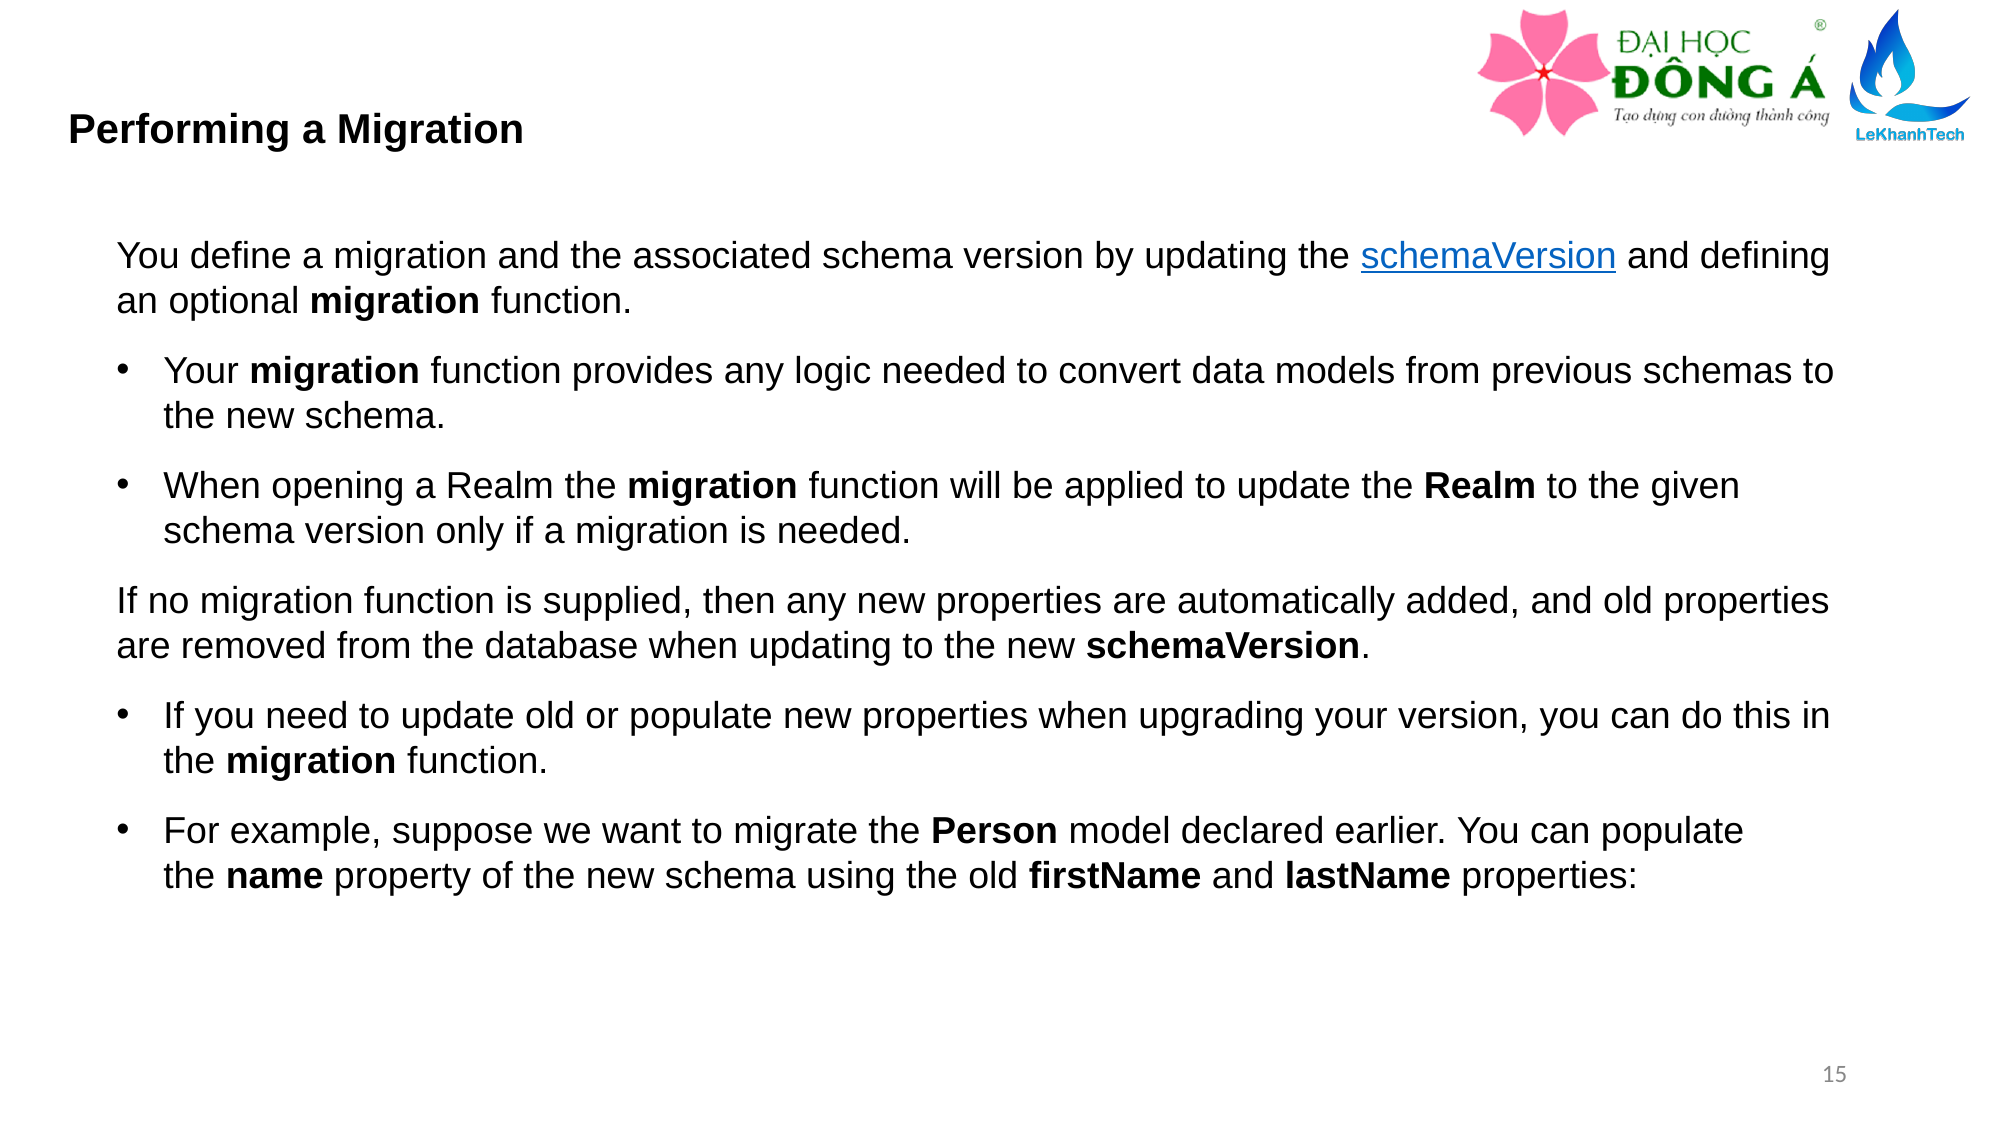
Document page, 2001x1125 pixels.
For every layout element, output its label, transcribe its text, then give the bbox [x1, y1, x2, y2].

picture [1465, 5, 1980, 144]
slide_number 15 [1412, 1042, 1863, 1103]
text_box You define a migration and the associated schema version by updating the schemaVersion and defining an optional migration function. Your migration function provides any logic needed to convert data models from previous schemas to the new schema. When opening a Realm the migration function will be applied to update the Realm to the given schema version only if a migration is needed. If no migration function is supplied, then any new properties are automatically added, and old properties are removed from the database when updating to the new schemaVersion. If you need to update old or populate new properties when upgrading your version, you can do this in the migration function. For example, suppose we want to migrate the Person model declared earlier. You can populate the name property of the new schema using the old firstName and lastName properties: [101, 223, 1863, 962]
text_box Performing a Migration [53, 94, 1175, 159]
